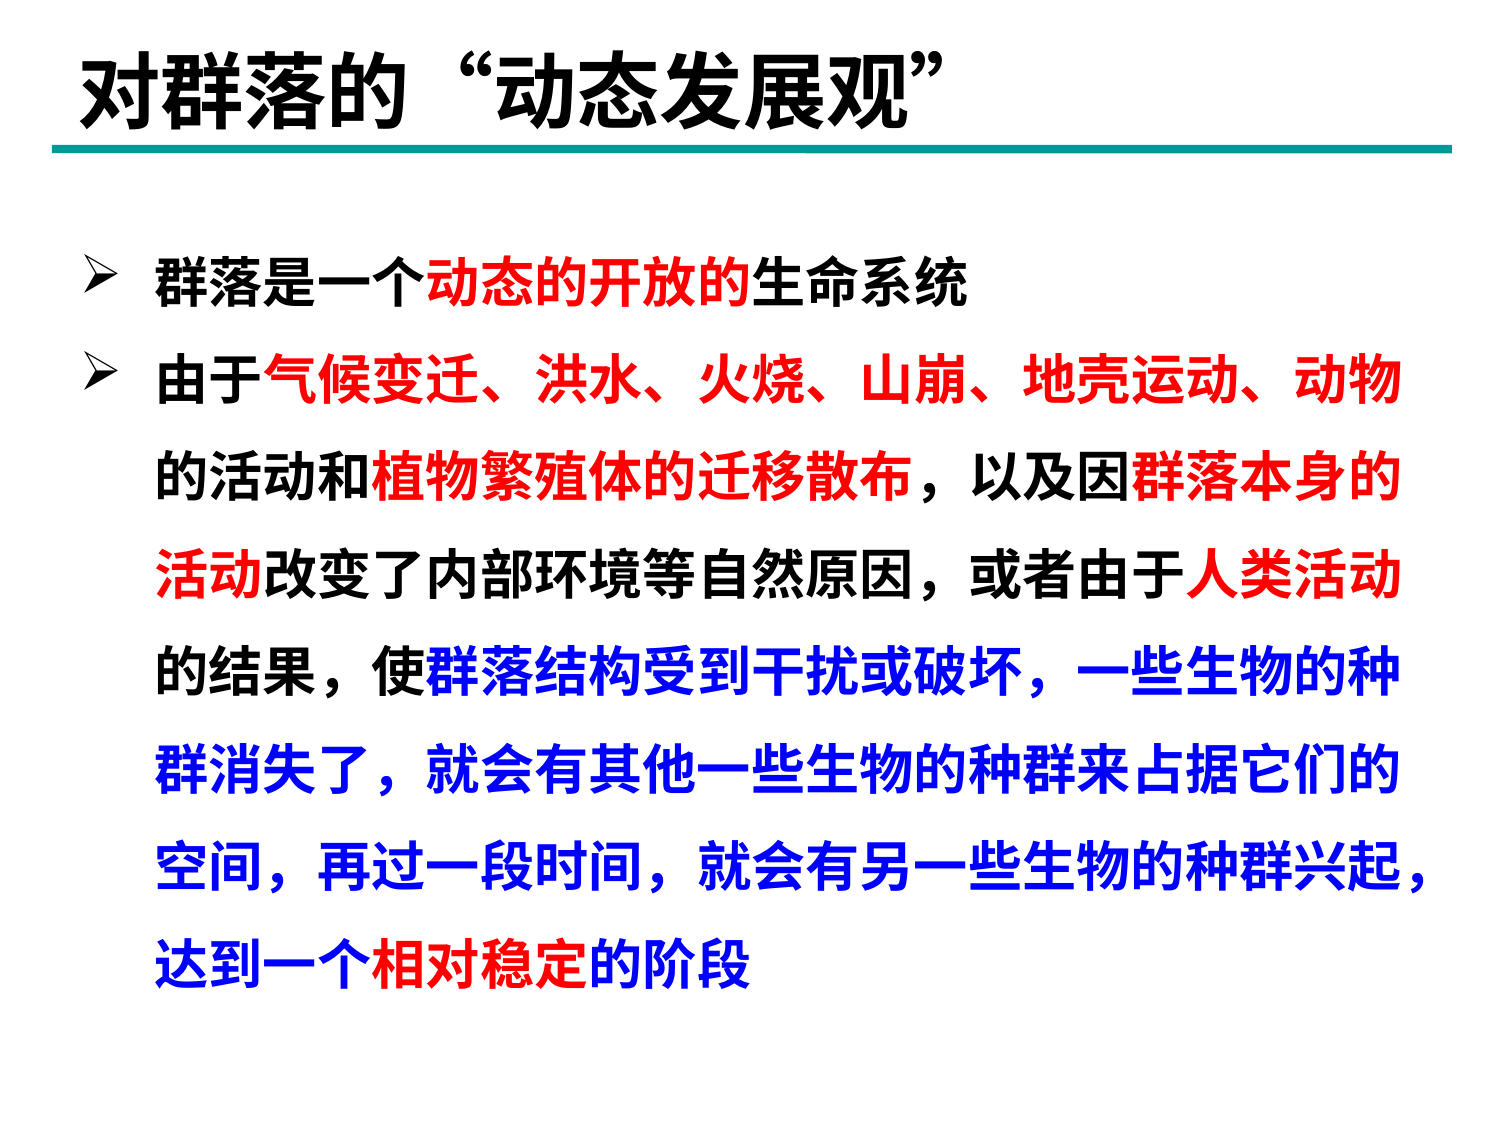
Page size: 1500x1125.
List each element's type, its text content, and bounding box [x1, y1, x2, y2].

title 对群落的“动态发展观” [53, 42, 1316, 153]
text_box 群落是一个动态的开放的生命系统 由于气候变迁、洪水、火烧、山崩、地壳运动、动物的活动和植物繁殖体的迁移散布，以及因群落本身的活动改变了内部环境等自然原因，或者由于人类活动的结果，使群落结构受到干扰或破坏，一些生物的种群消失了，就会有其他一些生物的种群来占据它们的空间，再过一段时间，就会有另一些生物的种群兴起，达到一个相对稳定的阶段 [64, 208, 1447, 1003]
